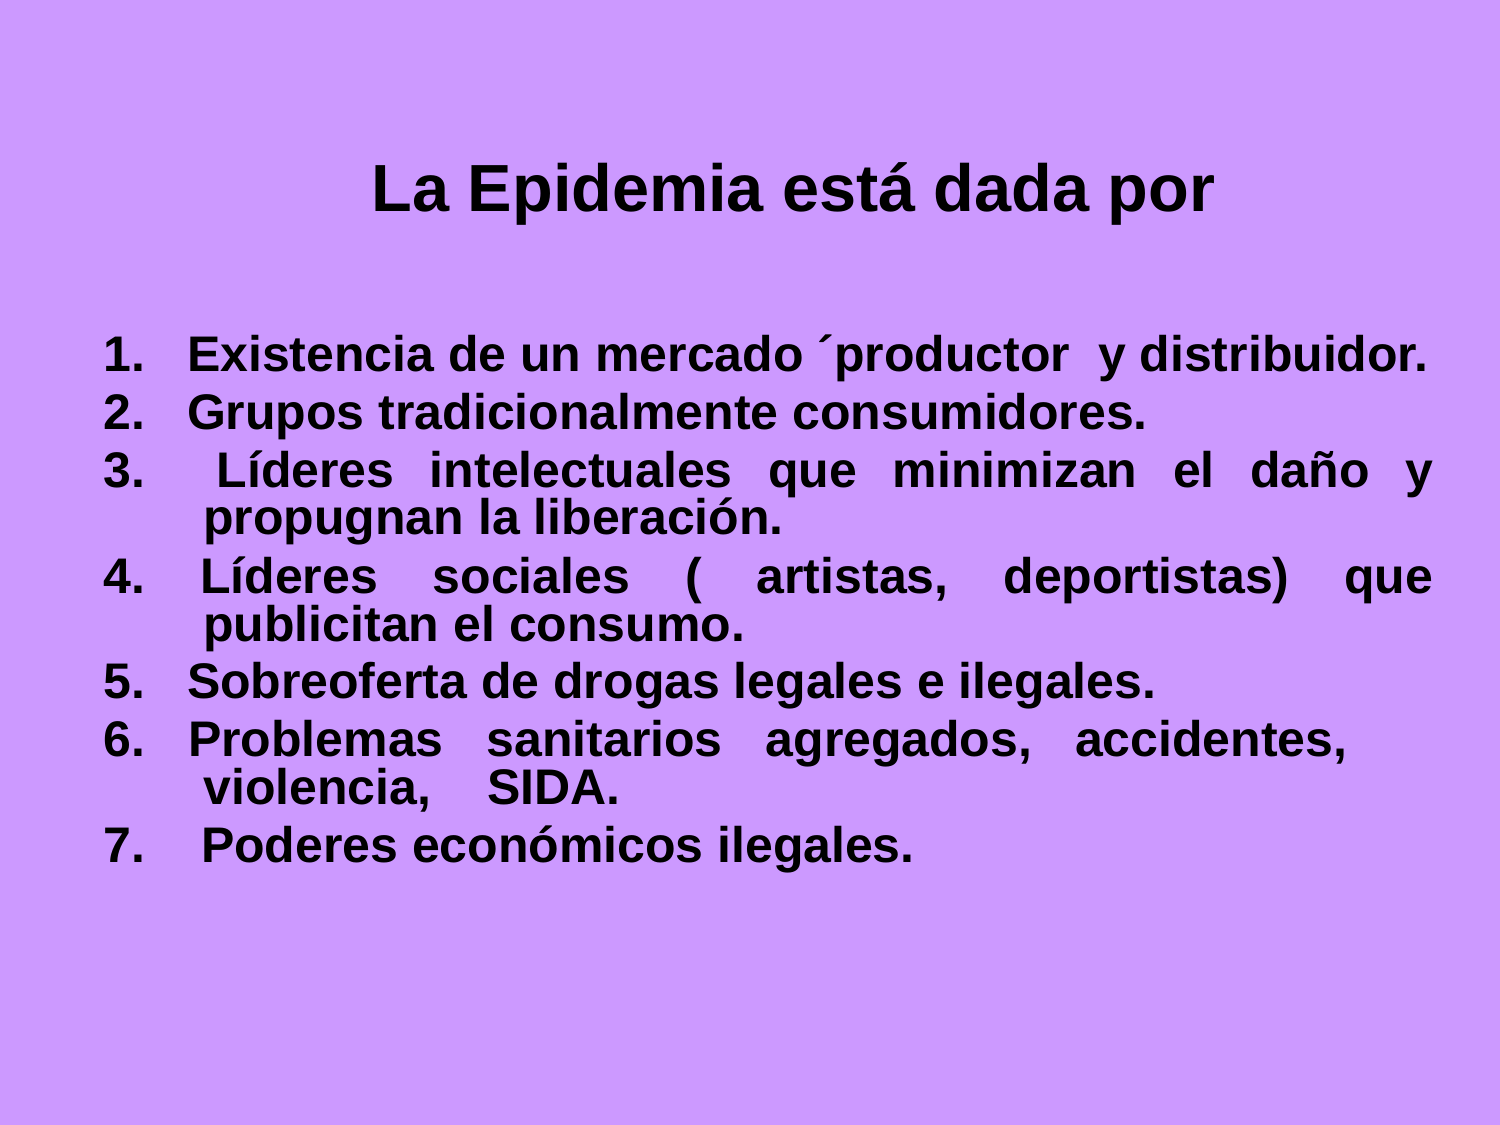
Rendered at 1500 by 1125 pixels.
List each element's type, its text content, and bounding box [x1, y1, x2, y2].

title La Epidemia está dada por [200, 42, 1388, 255]
list 1. Existencia de un mercado ´productor y distribuidor. 2. Grupos tradicionalmente consumidores. 3. Líderes intelectuales que minimizan el daño y propugnan la liberación. 4. Líderes sociales ( artistas, deportistas) que publicitan el consumo. 5. Sobreoferta de drogas legales e ilegales. 6. Problemas sanitarios agregados, accidentes, violencia, SIDA. 7. Poderes económicos ilegales. [88, 255, 1450, 1061]
